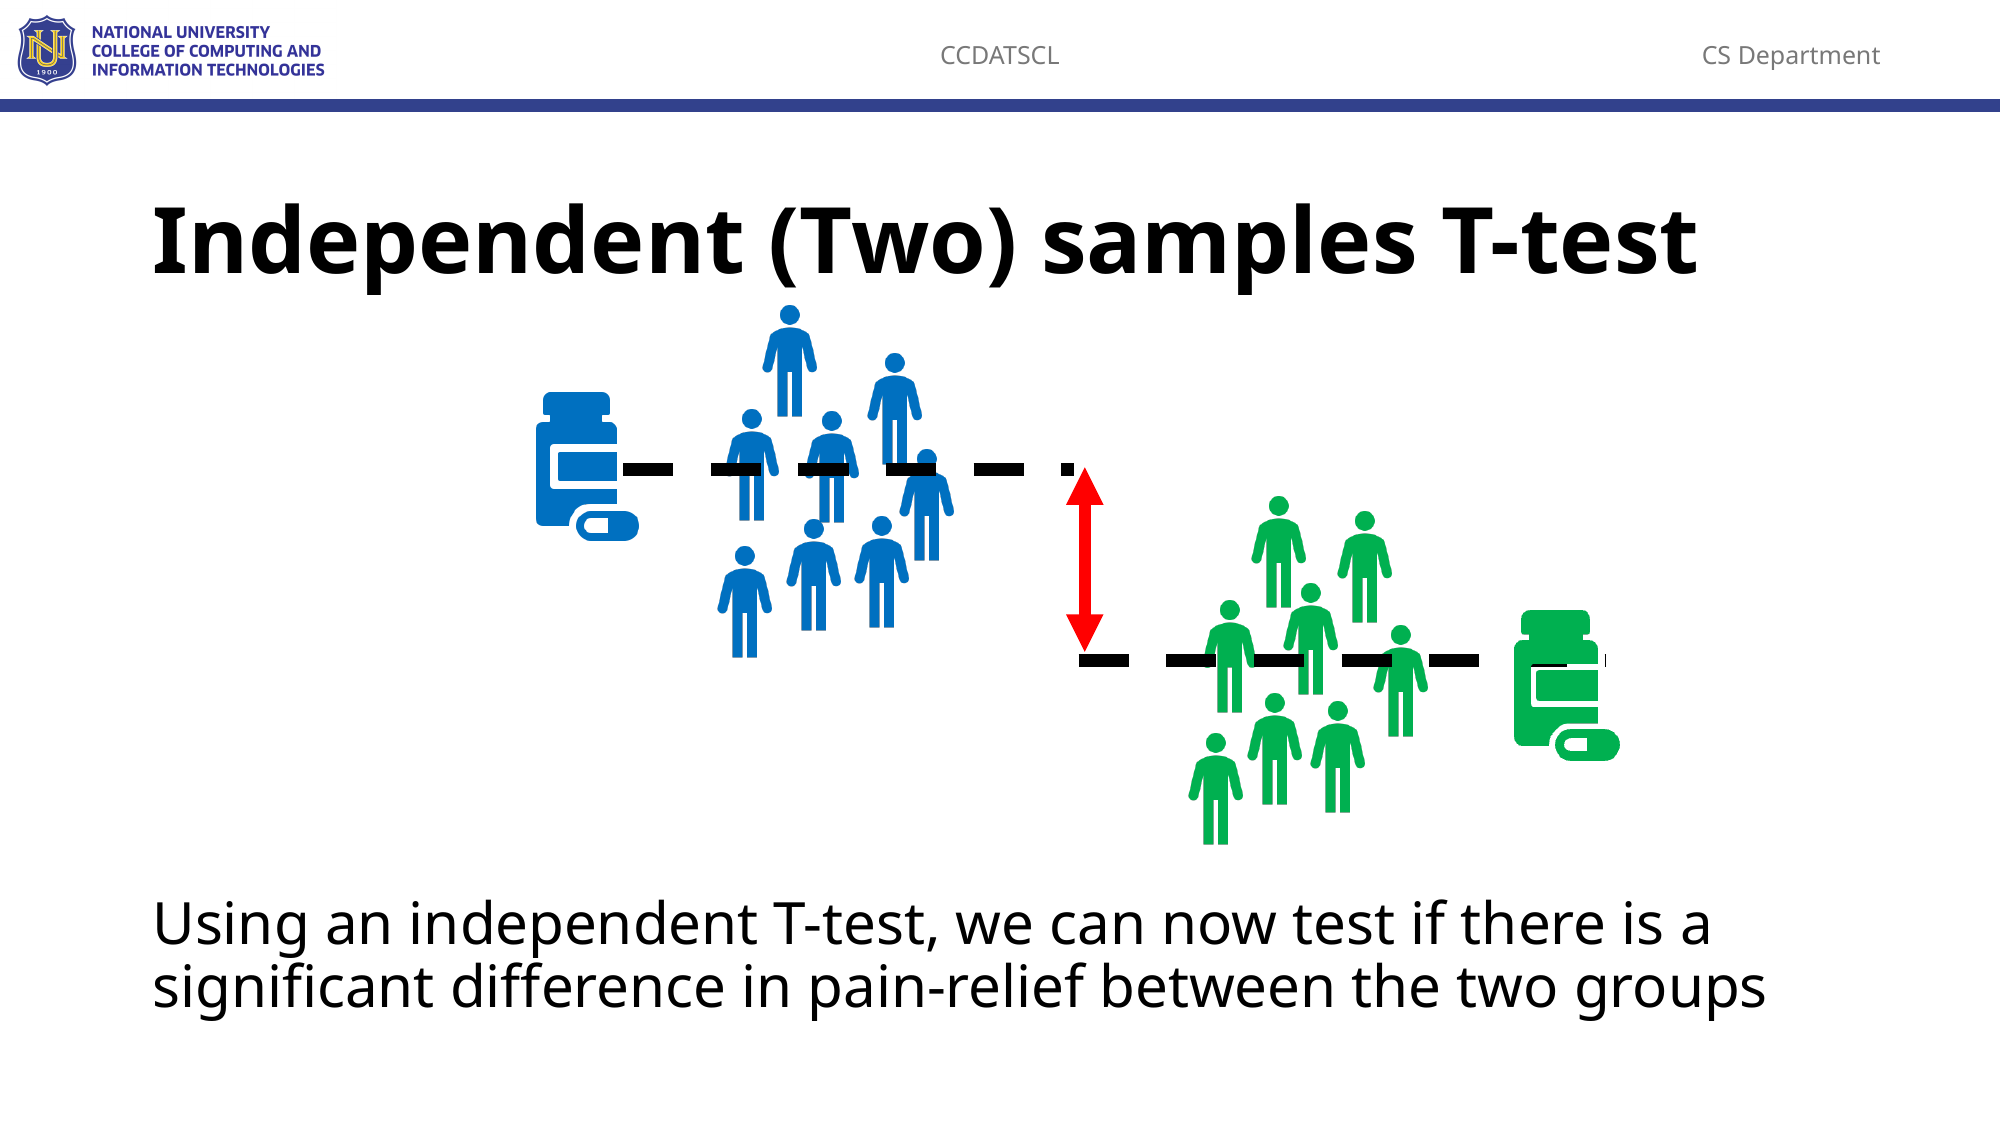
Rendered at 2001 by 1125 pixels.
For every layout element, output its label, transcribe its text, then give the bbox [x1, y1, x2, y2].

picture [497, 377, 677, 556]
picture [1477, 596, 1656, 775]
picture [691, 301, 987, 468]
picture [1155, 662, 1461, 849]
picture [1170, 492, 1461, 660]
picture [0, 0, 337, 99]
title Independent (Two) samples T-test [137, 135, 1863, 353]
list Using an independent T-test, we can now test if there is a significant difference in pain-relief between the two groups [137, 887, 1819, 1030]
picture [685, 470, 987, 662]
